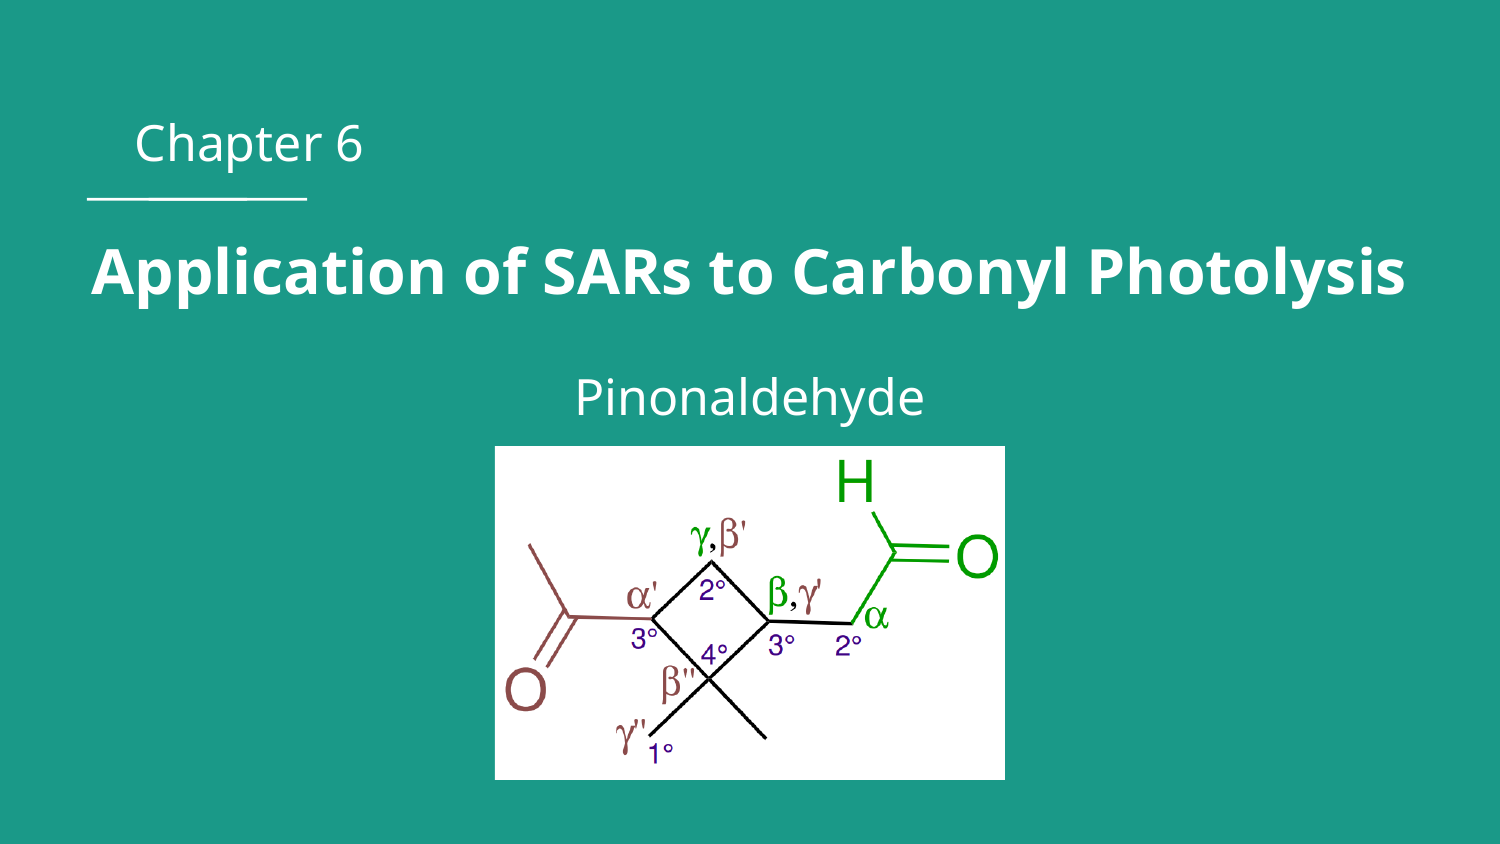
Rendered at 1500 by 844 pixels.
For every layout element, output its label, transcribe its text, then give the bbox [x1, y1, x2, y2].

title Application of SARs to Carbonyl Photolysis [0, 216, 1500, 341]
picture [494, 446, 1006, 781]
text_box Pinonaldehyde [526, 350, 974, 438]
text_box Chapter 6 [119, 96, 390, 190]
